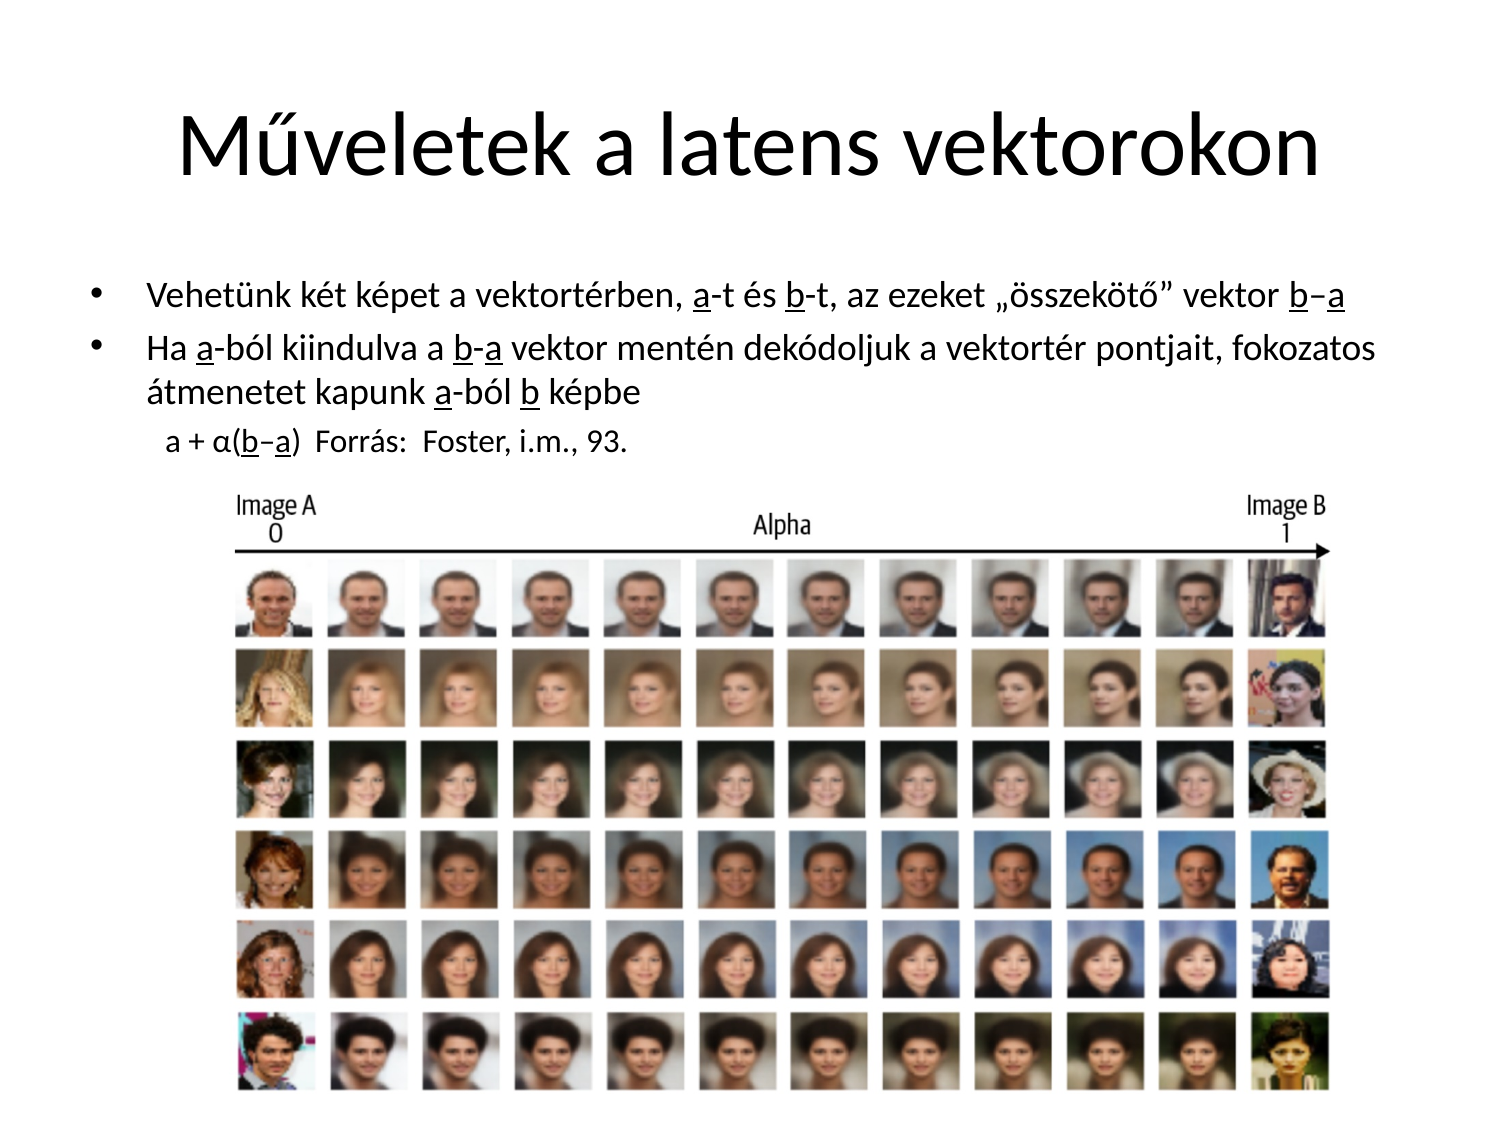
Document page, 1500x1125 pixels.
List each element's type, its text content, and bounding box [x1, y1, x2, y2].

list Vehetünk két képet a vektortérben, a-t és b-t, az ezeket „összekötő” vektor b–a Ha a-ból kiindulva a b-a vektor mentén dekódoljuk a vektortér pontjait, fokozatos átmenetet kapunk a-ból b képbe a + α(b–a) Forrás: Foster, i.m., 93. [75, 262, 1425, 1005]
picture [218, 482, 1341, 1101]
title Műveletek a latens vektorokon [75, 45, 1425, 233]
